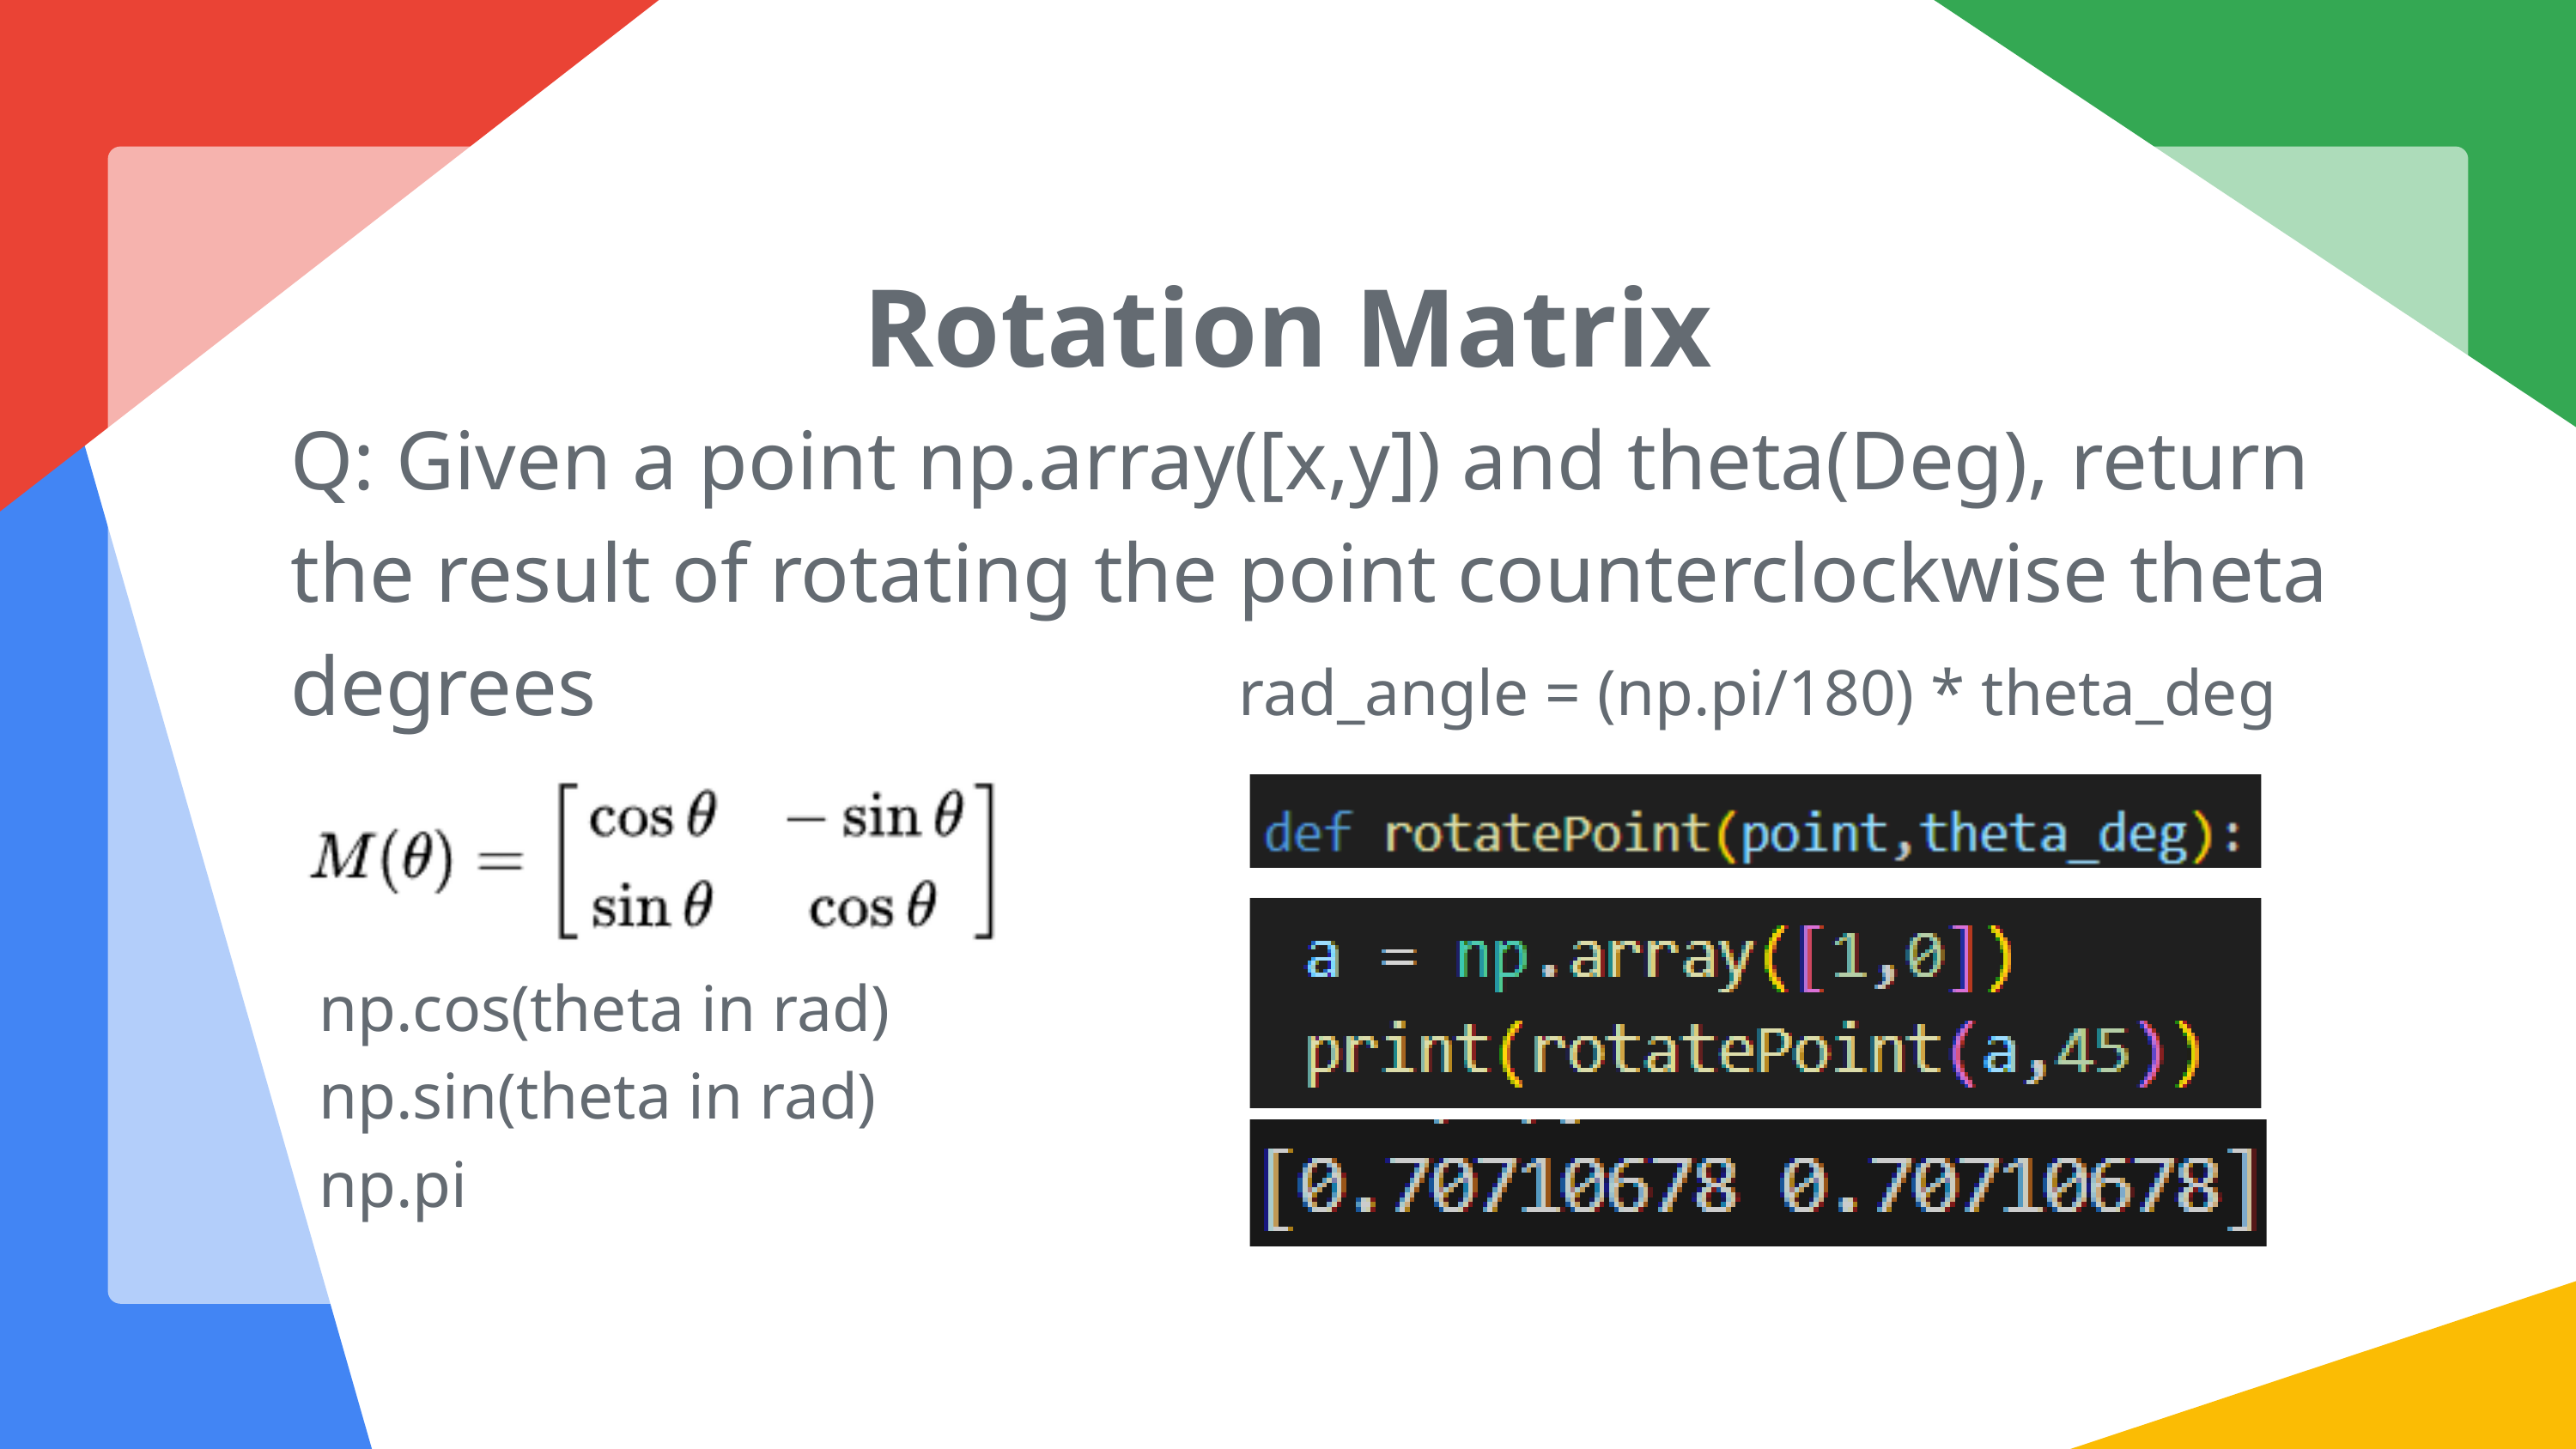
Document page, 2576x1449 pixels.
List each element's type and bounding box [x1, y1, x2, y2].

text_box [0, 0, 2576, 1449]
text_box [107, 146, 2469, 1304]
